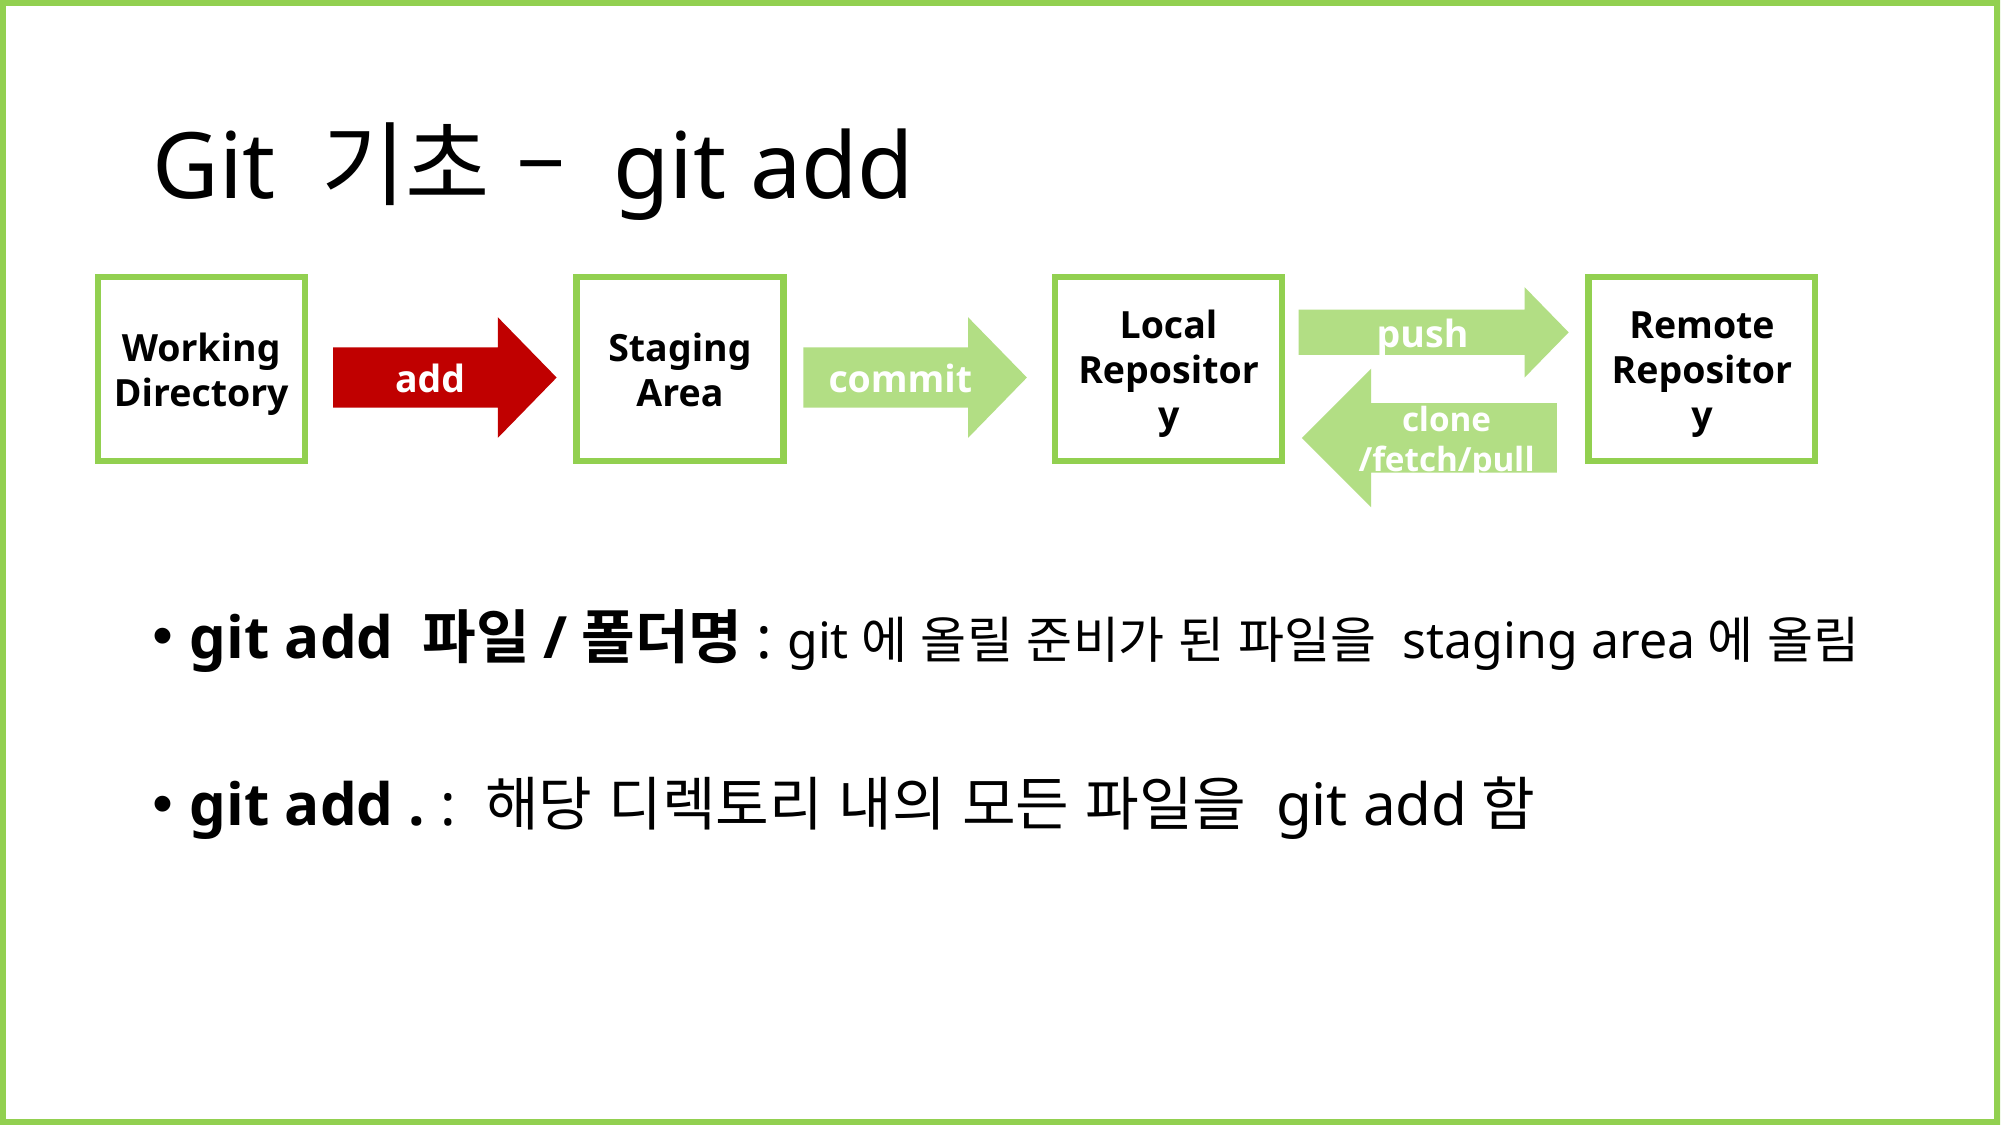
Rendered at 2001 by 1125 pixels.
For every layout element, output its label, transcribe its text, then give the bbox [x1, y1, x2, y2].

text_box Staging Area [576, 276, 785, 462]
text_box Local Repository [1054, 276, 1283, 462]
text_box Working Directory [97, 276, 306, 462]
text_box clone /fetch/pull [1300, 366, 1559, 510]
text_box push [1297, 284, 1571, 381]
text_box commit [802, 314, 1029, 441]
text_box Remote Repository [1588, 276, 1816, 462]
text_box add [332, 314, 559, 441]
list git add 파일/폴더명: git에 올릴 준비가 된 파일을 staging area에 올림 git add . : 해당 디렉토리 내의 모든 파일을 git add함 [137, 299, 1929, 1014]
title Git 기초 – git add [137, 59, 1863, 278]
